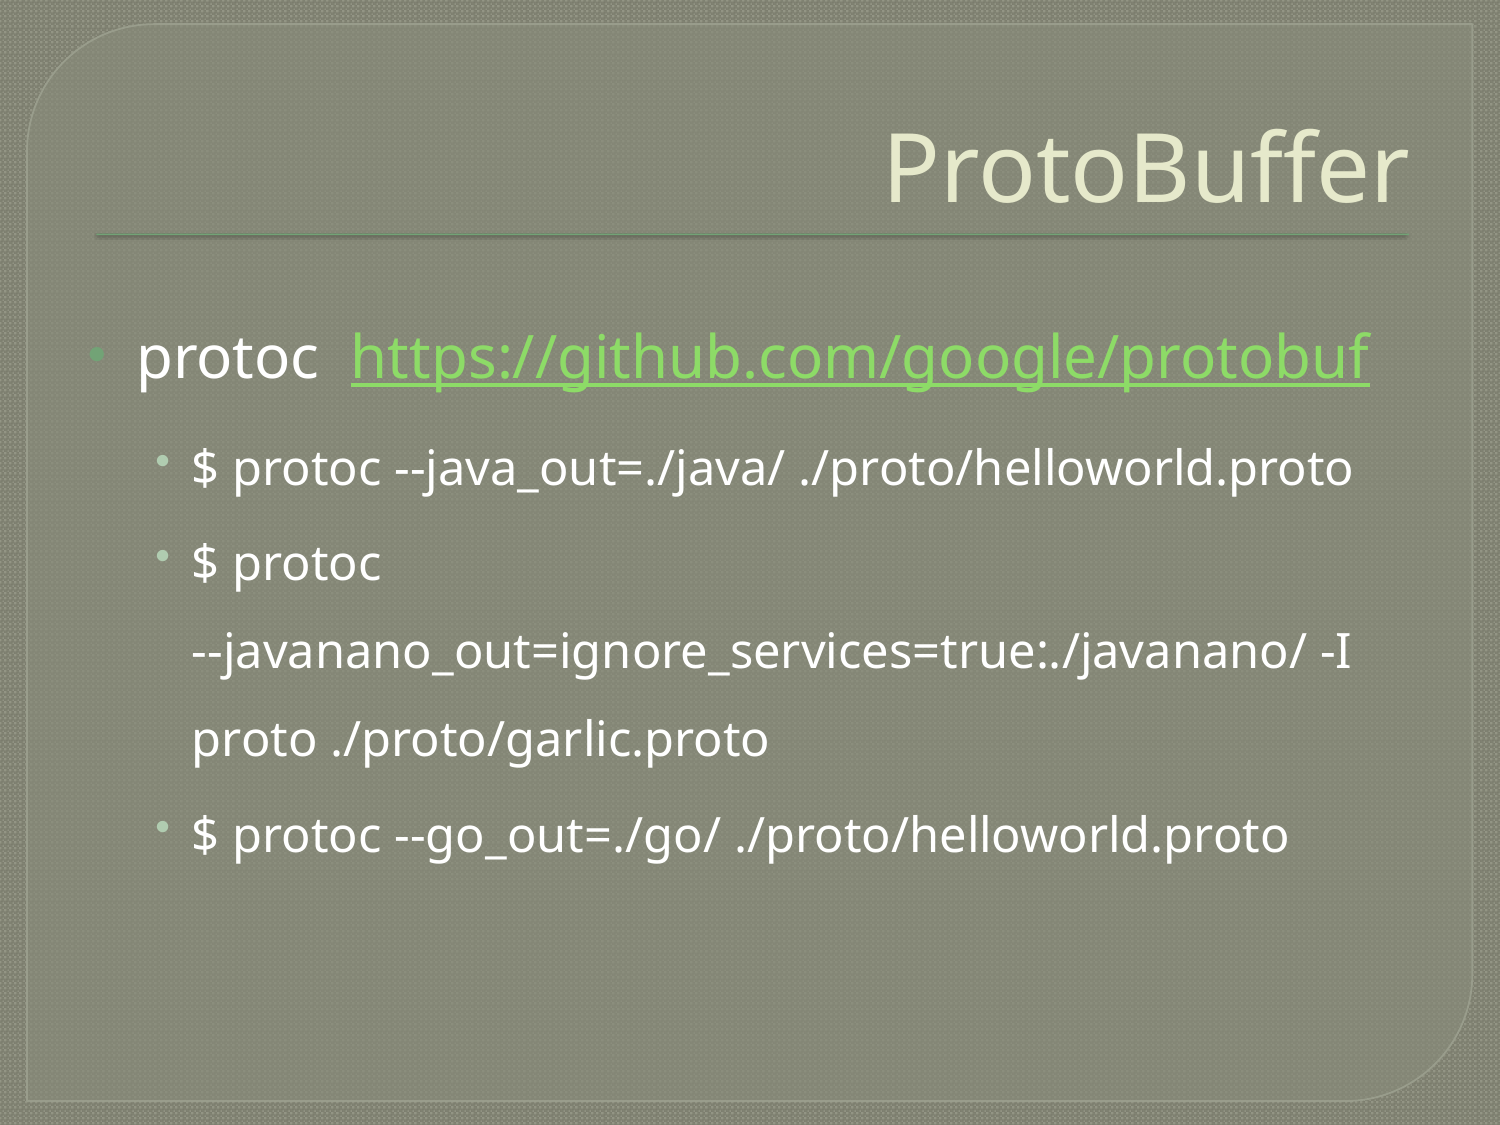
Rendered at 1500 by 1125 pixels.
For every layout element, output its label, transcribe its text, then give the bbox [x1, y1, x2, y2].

list protoc https://github.com/google/protobuf $ protoc --java_out=./java/ ./proto/helloworld.proto $ protoc --javanano_out=ignore_services=true:./javanano/ -I proto ./proto/garlic.proto $ protoc --go_out=./go/ ./proto/helloworld.proto [75, 270, 1425, 1013]
title ProtoBuffer [75, 41, 1425, 230]
